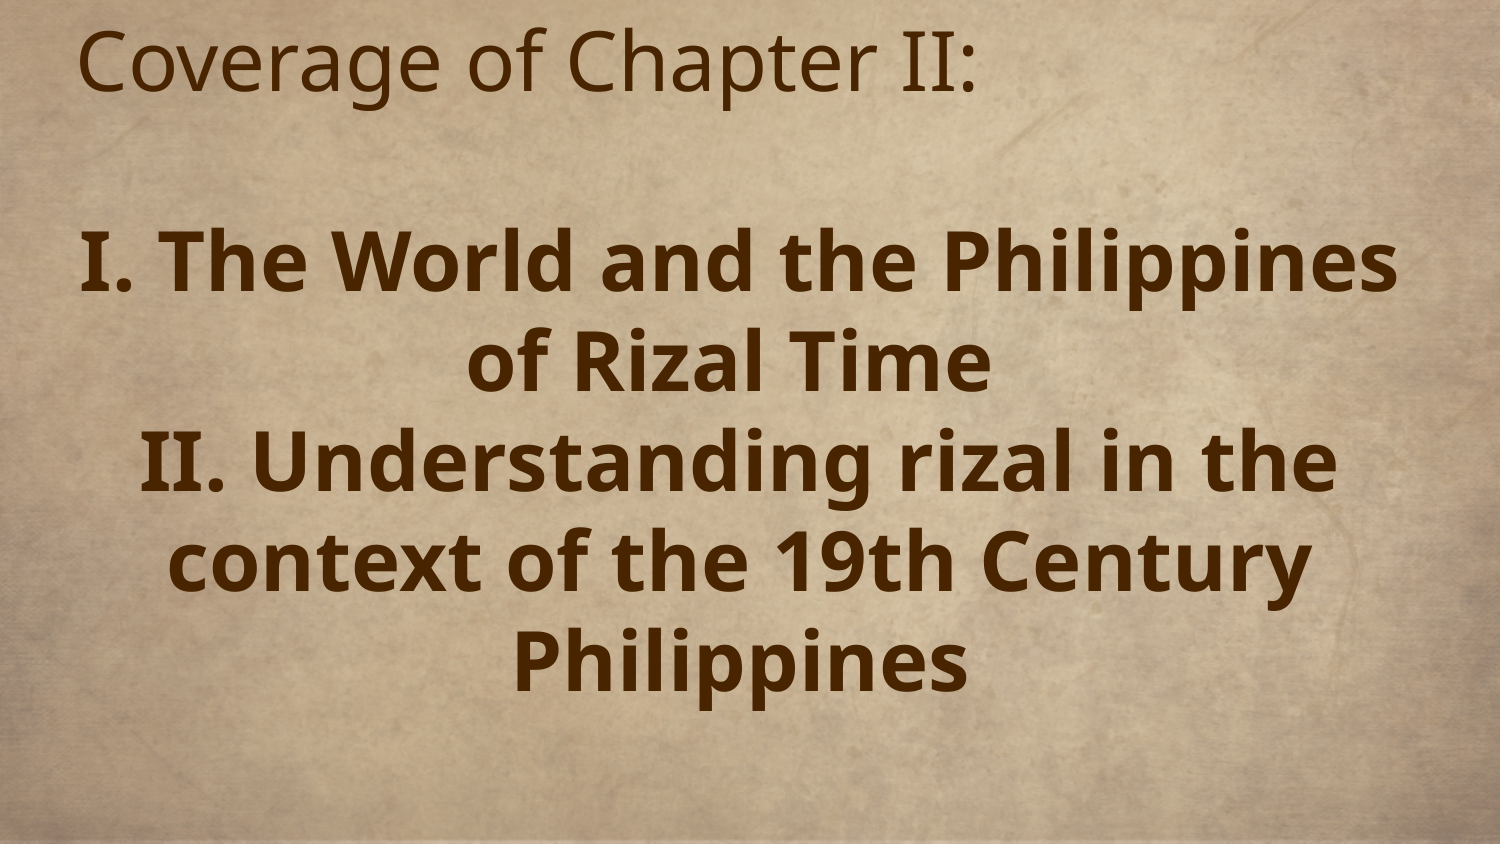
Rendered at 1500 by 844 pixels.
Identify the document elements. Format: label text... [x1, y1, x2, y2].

title Coverage of Chapter II: I. The World and the Philippines of Rizal Time II. Understanding rizal in the context of the 19th Century Philippines [60, 144, 1421, 773]
picture [0, 0, 1500, 844]
